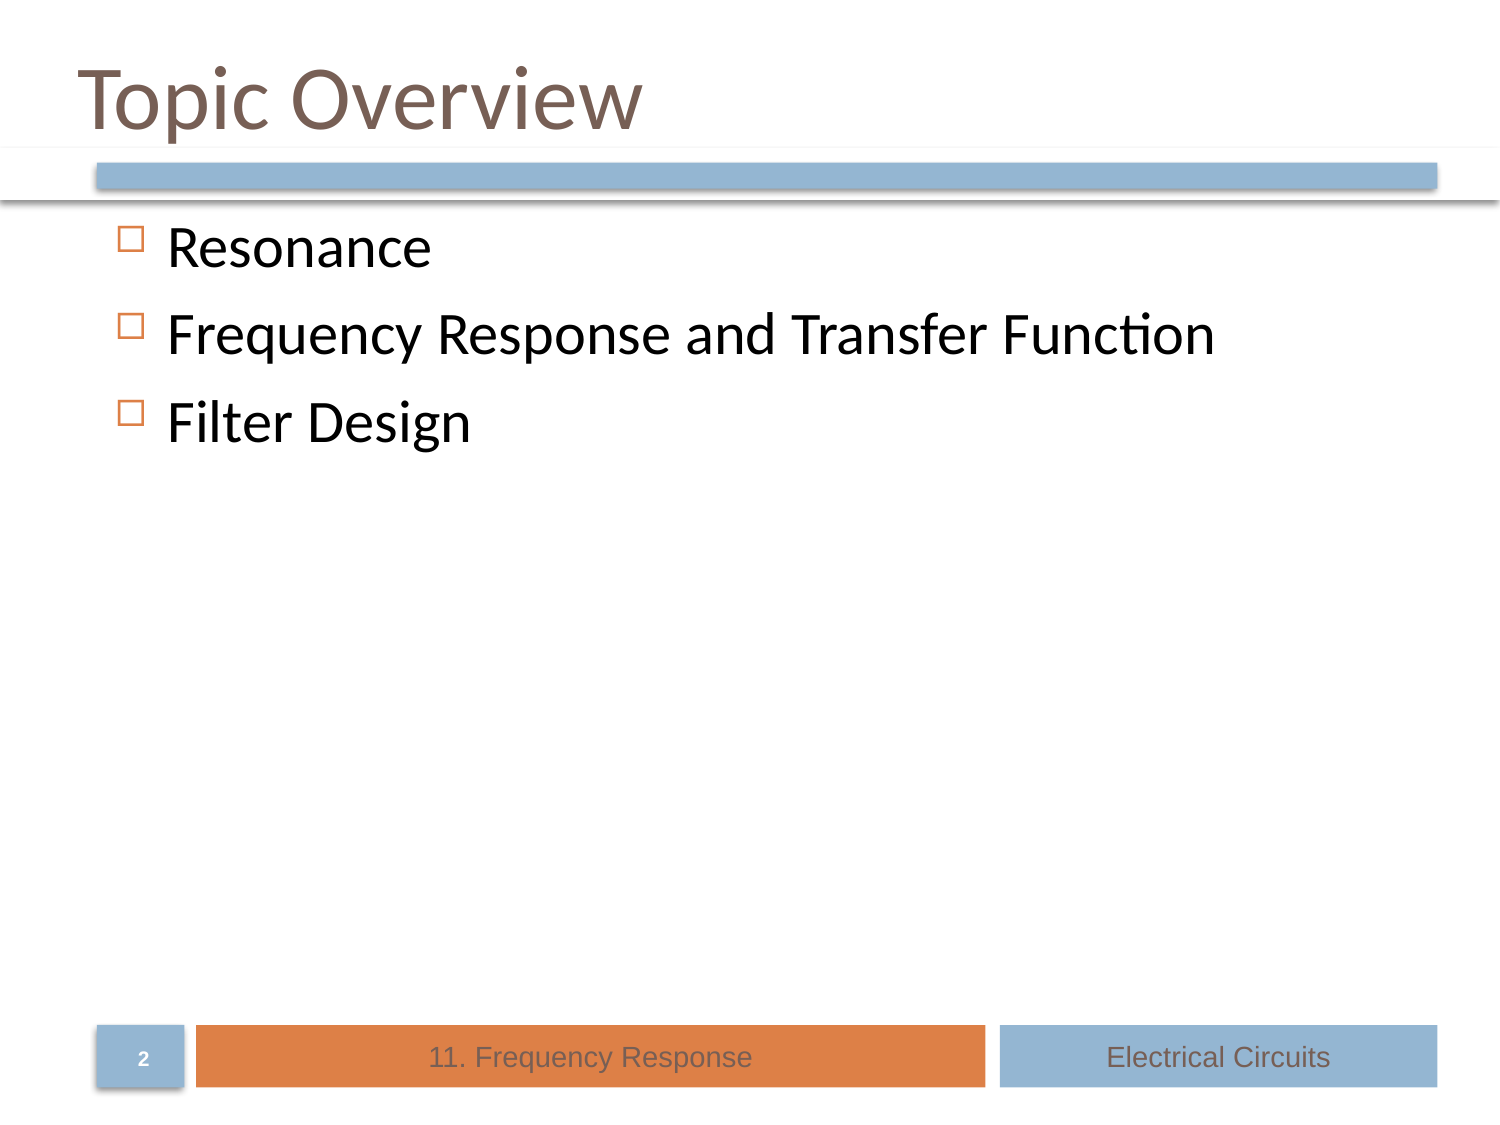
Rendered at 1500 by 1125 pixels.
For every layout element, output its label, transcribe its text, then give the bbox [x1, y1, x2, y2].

slide_number 2 [99, 1038, 188, 1079]
footer 11. Frequency Response [196, 1025, 986, 1088]
slide_number Electrical Circuits [999, 1025, 1438, 1088]
title Topic Overview [62, 24, 1413, 160]
list Resonance Frequency Response and Transfer Function Filter Design [99, 200, 1438, 1000]
